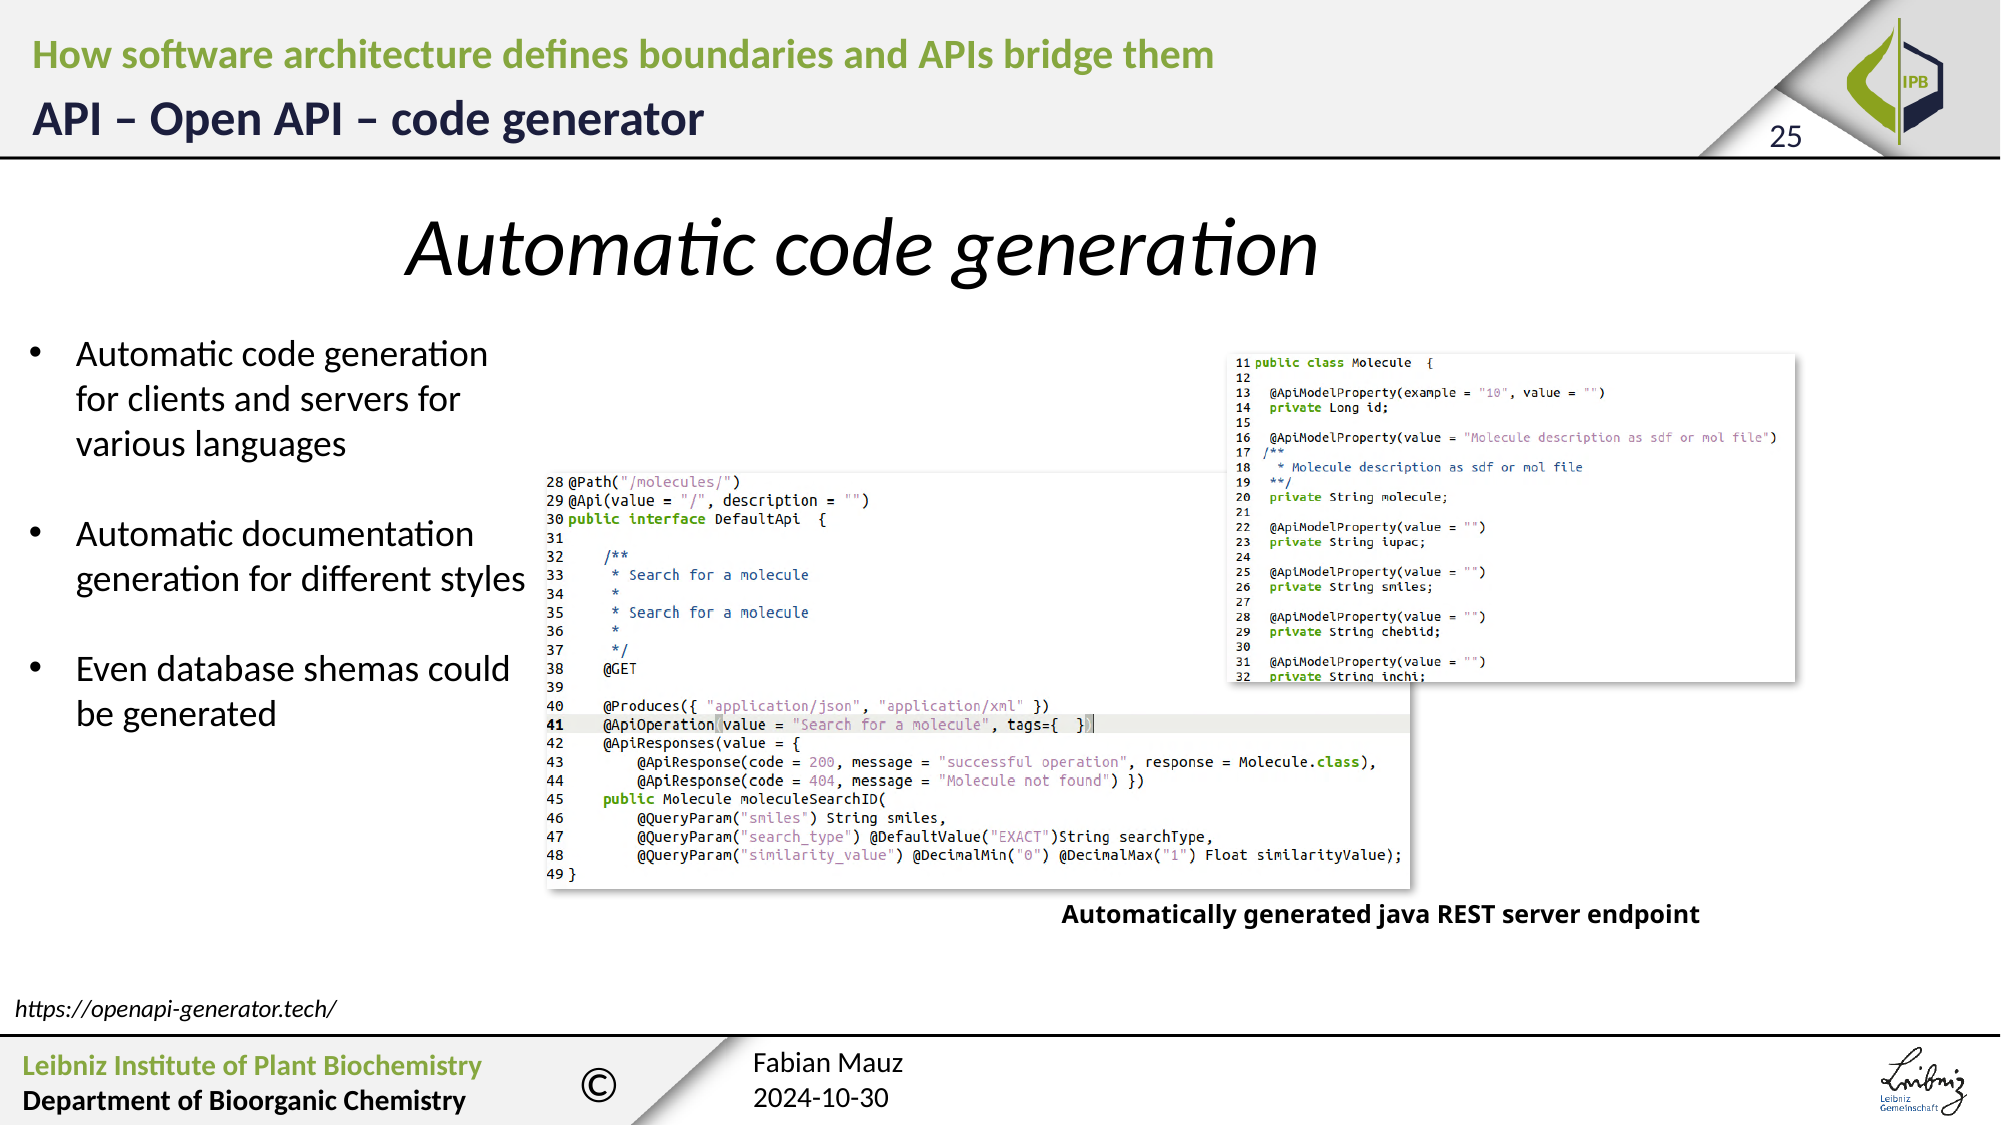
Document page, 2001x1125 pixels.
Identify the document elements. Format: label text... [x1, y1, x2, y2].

list How software architecture defines boundaries and APIs bridge them [17, 19, 1272, 79]
text_box Automatic code generation [391, 184, 1703, 300]
picture [0, 0, 2001, 1125]
text_box Automatically generated java REST server endpoint [1046, 891, 1901, 937]
text_box Automatic code generation for clients and servers for various languages Automatic documentation generation for different styles Even database shemas could be generated [14, 321, 542, 832]
text_box https://openapi-generator.tech/ [0, 984, 2000, 1030]
list API – Open API – code generator [17, 79, 1223, 149]
